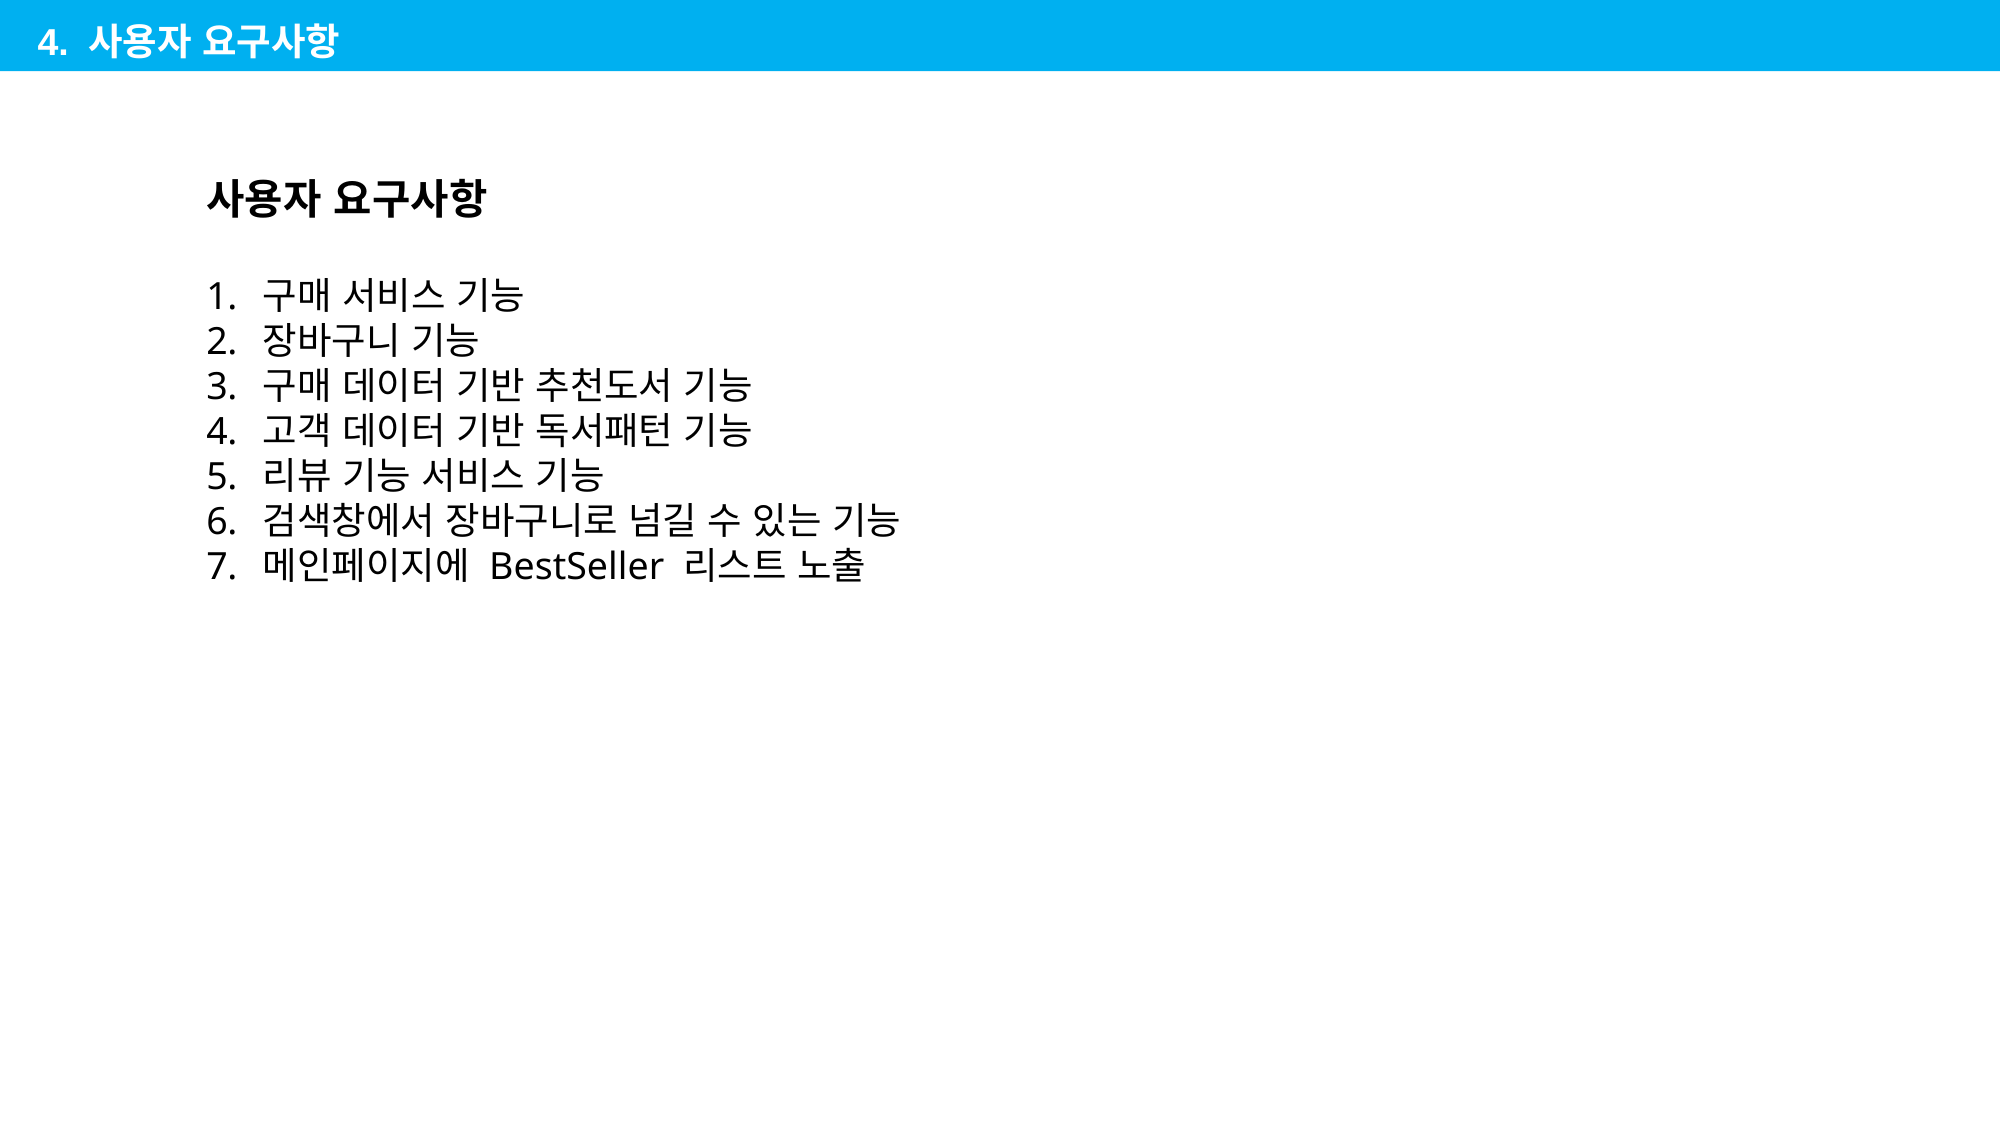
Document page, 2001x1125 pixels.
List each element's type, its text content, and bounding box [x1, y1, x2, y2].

text_box 4. 사용자 요구사항 [22, 10, 747, 71]
text_box 사용자 요구사항 구매 서비스 기능 장바구니 기능 구매 데이터 기반 추천도서 기능 고객 데이터 기반 독서패턴 기능 리뷰 기능 서비스 기능 검색창에서 장바구니로 넘길 수 있는 기능 메인페이지에 BestSeller 리스트 노출 [191, 165, 1809, 595]
text_box [0, 0, 2000, 72]
